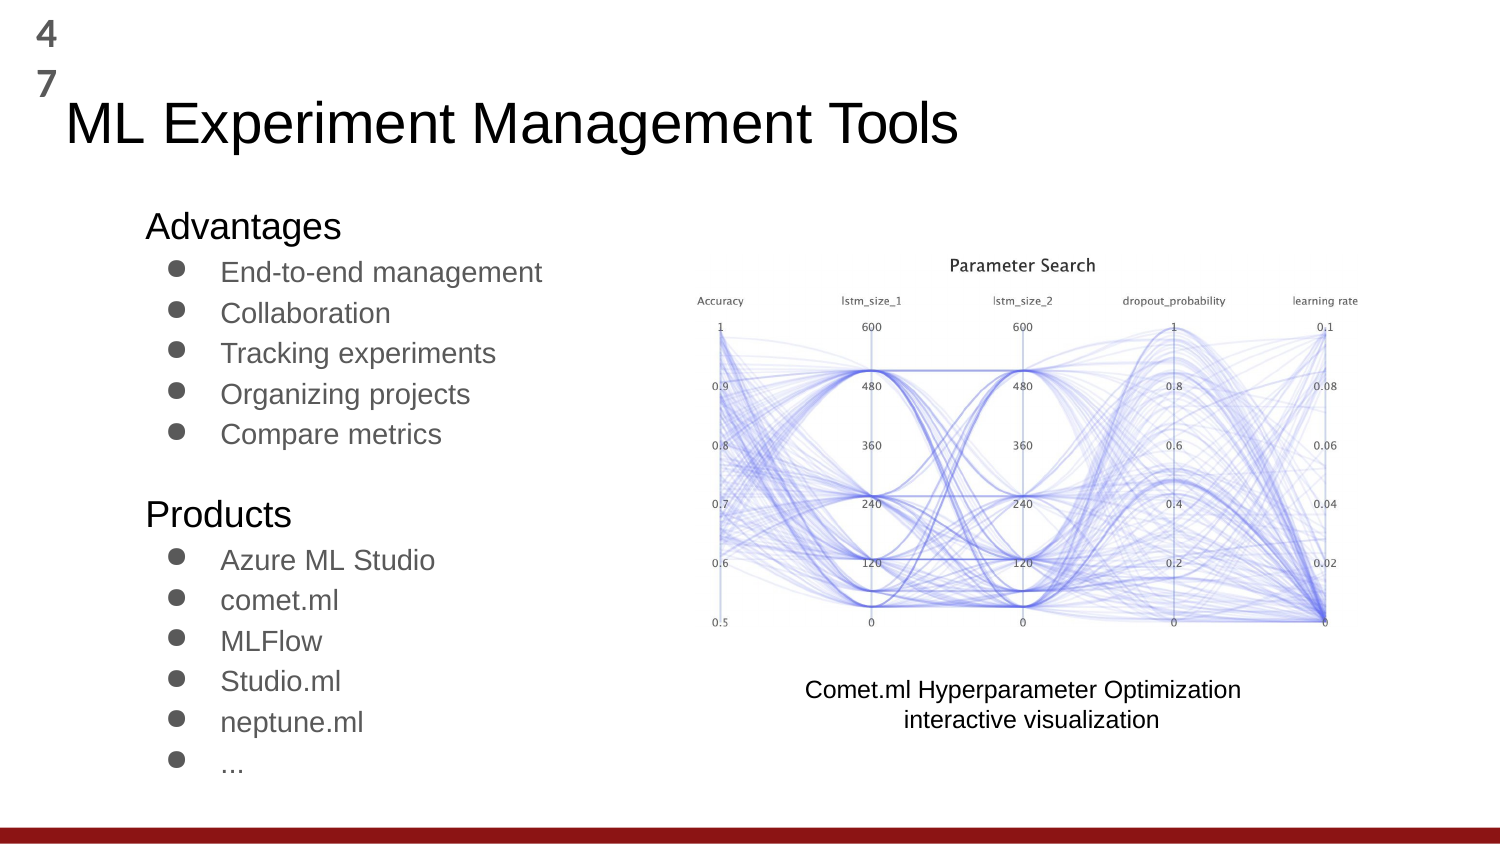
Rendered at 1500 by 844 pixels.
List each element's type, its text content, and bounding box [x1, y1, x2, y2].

title ML Experiment Management Tools [63, 82, 965, 226]
text_box 47 [34, 3, 79, 106]
text_box Advantages End-to-end management Collaboration Tracking experiments Organizing projects Compare metrics Products [143, 190, 545, 536]
text_box Comet.ml Hyperparameter Optimization interactive visualization [803, 670, 1248, 734]
picture [695, 254, 1359, 627]
text_box Azure ML Studio comet.ml MLFlow Studio.ml neptune.ml ... [163, 533, 437, 779]
